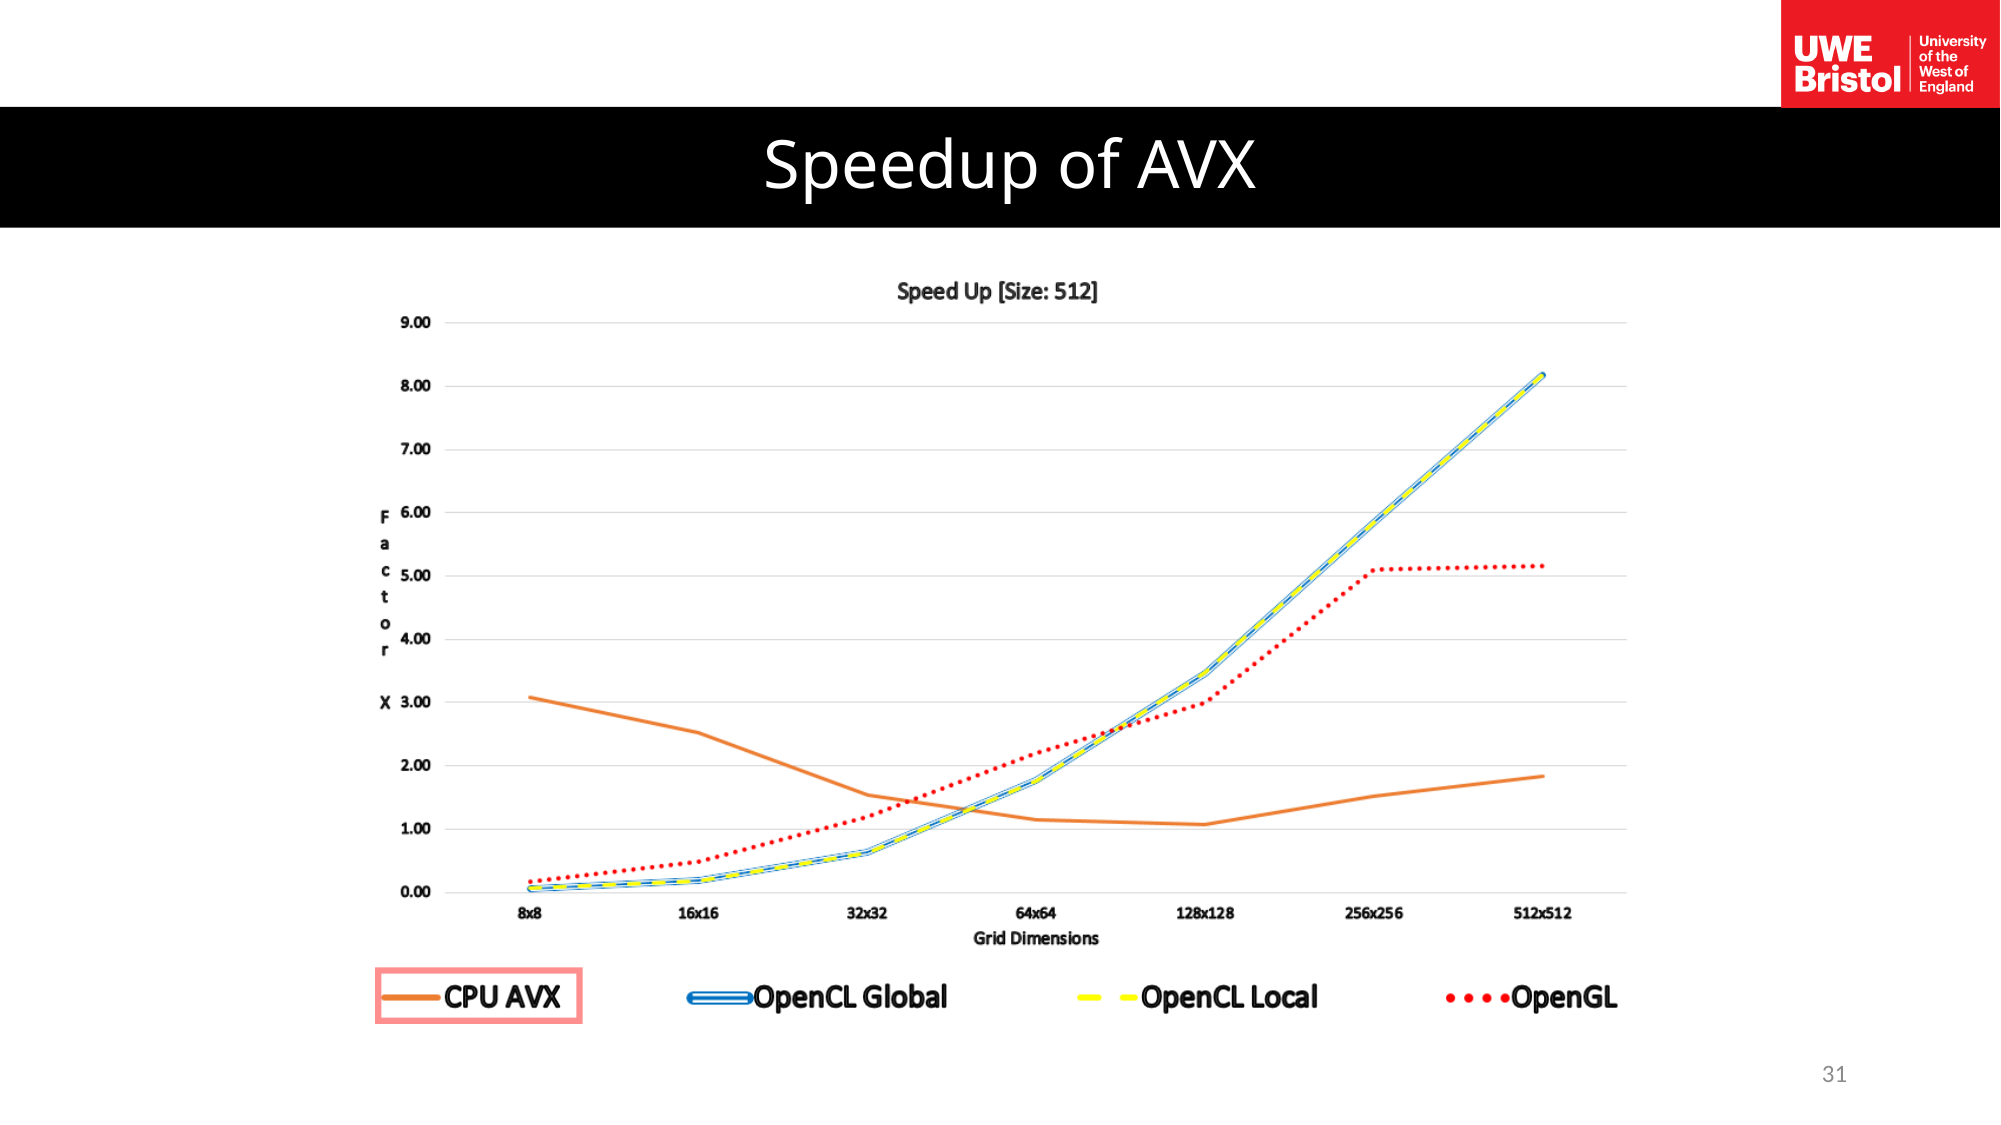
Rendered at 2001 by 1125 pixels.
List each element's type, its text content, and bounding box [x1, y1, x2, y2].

text_box [0, 106, 2000, 229]
picture [361, 274, 1638, 1025]
title Speedup of AVX [91, 105, 1931, 228]
picture [1781, 0, 2000, 108]
slide_number 31 [1412, 1042, 1863, 1103]
